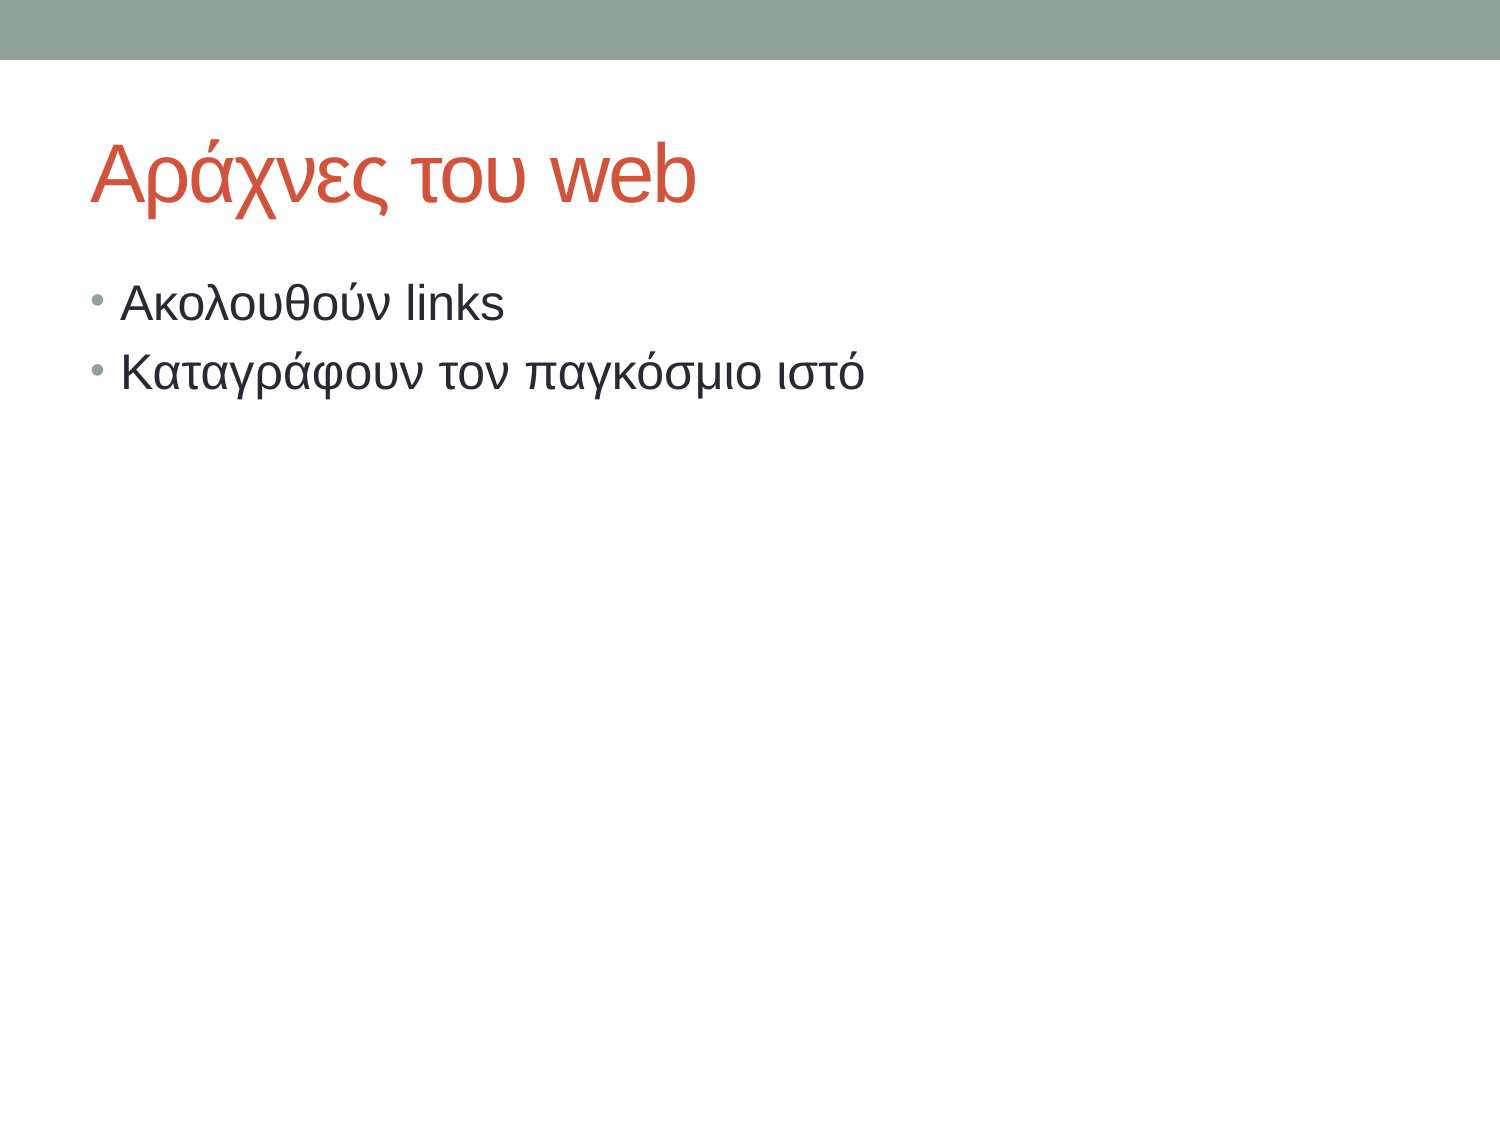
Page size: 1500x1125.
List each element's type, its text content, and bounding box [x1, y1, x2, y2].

title Αράχνες του web [75, 87, 1425, 250]
list Ακολουθούν links Καταγράφουν τον παγκόσμιο ιστό [75, 262, 1425, 1063]
